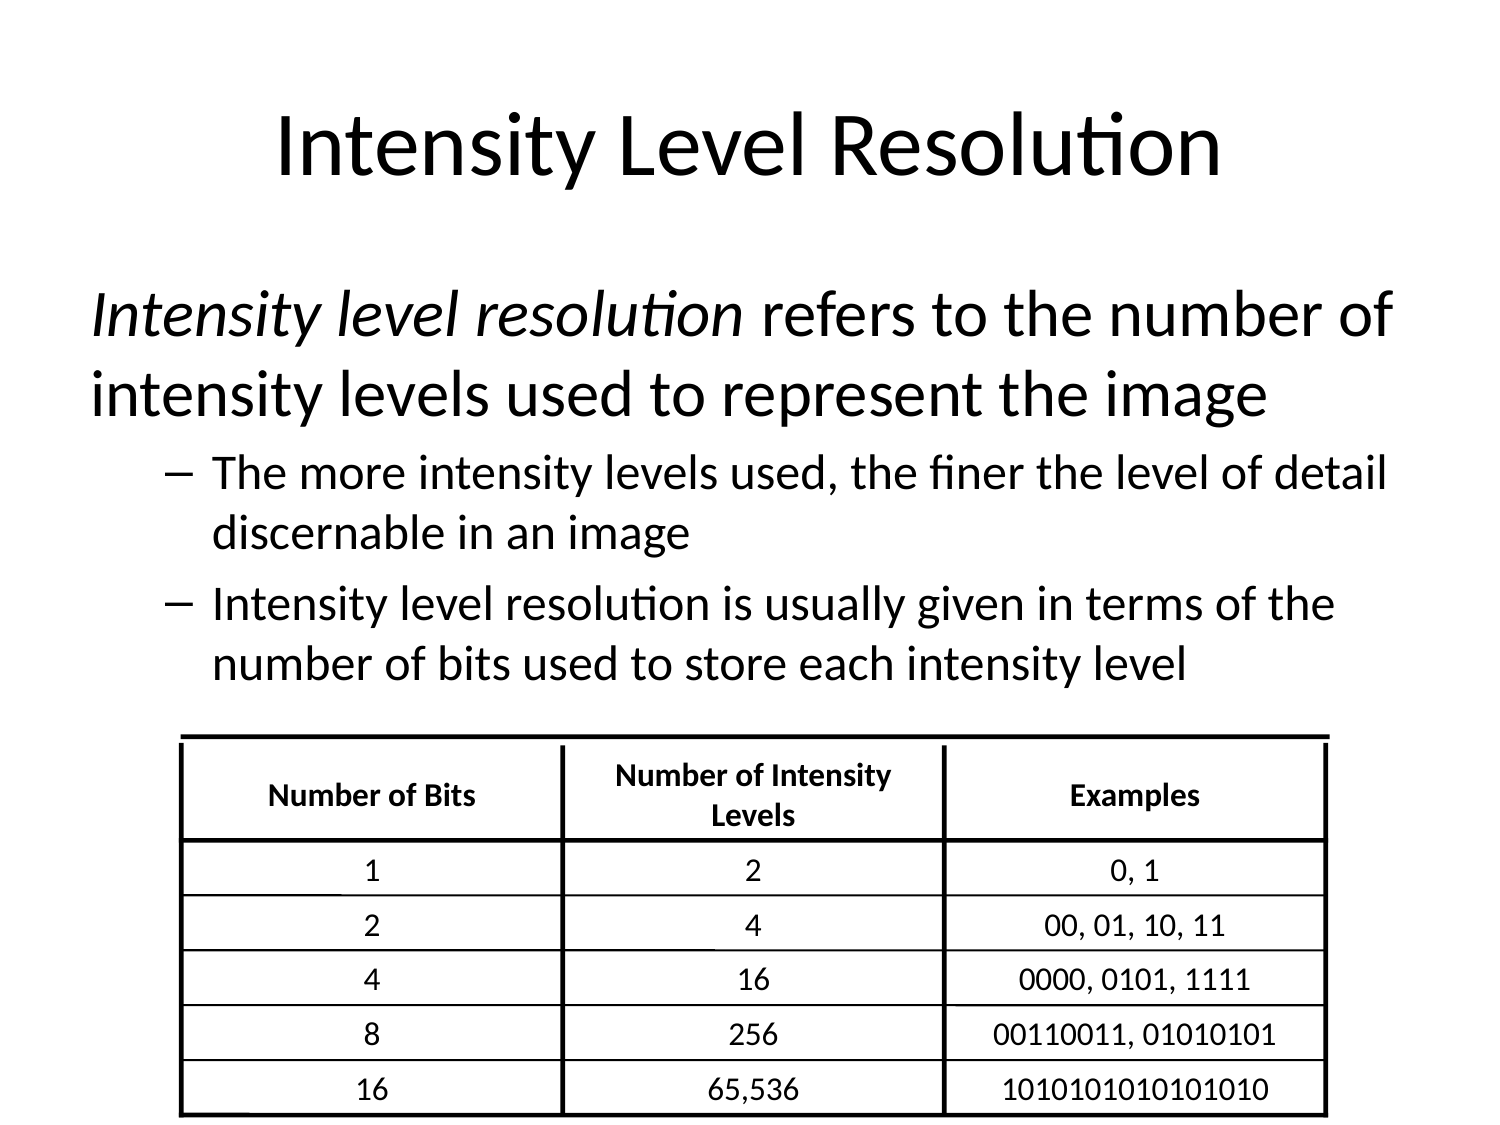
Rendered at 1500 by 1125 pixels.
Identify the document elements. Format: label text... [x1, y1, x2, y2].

text_box 00110011, 01010101 [945, 1006, 1325, 1060]
text_box 16 [182, 1061, 562, 1115]
text_box Number of Bits [182, 745, 562, 840]
text_box 2 [563, 841, 944, 895]
text_box 0000, 0101, 1111 [945, 951, 1325, 1005]
text_box 16 [563, 951, 944, 1005]
text_box 65,536 [563, 1061, 944, 1115]
text_box 256 [563, 1006, 944, 1060]
text_box 00, 01, 10, 11 [945, 896, 1325, 950]
text_box 8 [182, 1006, 562, 1060]
text_box 2 [182, 896, 562, 950]
text_box 0, 1 [945, 841, 1325, 895]
title Intensity Level Resolution [75, 45, 1425, 233]
text_box Examples [945, 745, 1325, 840]
list Intensity level resolution refers to the number of intensity levels used to represent the image The more intensity levels used, the finer the level of detail discernable in an image Intensity level resolution is usually given in terms of the number of bits used to store each intensity level [75, 262, 1425, 1005]
text_box 4 [182, 951, 562, 1005]
text_box 4 [563, 896, 944, 950]
text_box 1010101010101010 [945, 1061, 1325, 1115]
text_box Number of Intensity Levels [563, 745, 944, 840]
text_box 1 [182, 841, 562, 895]
